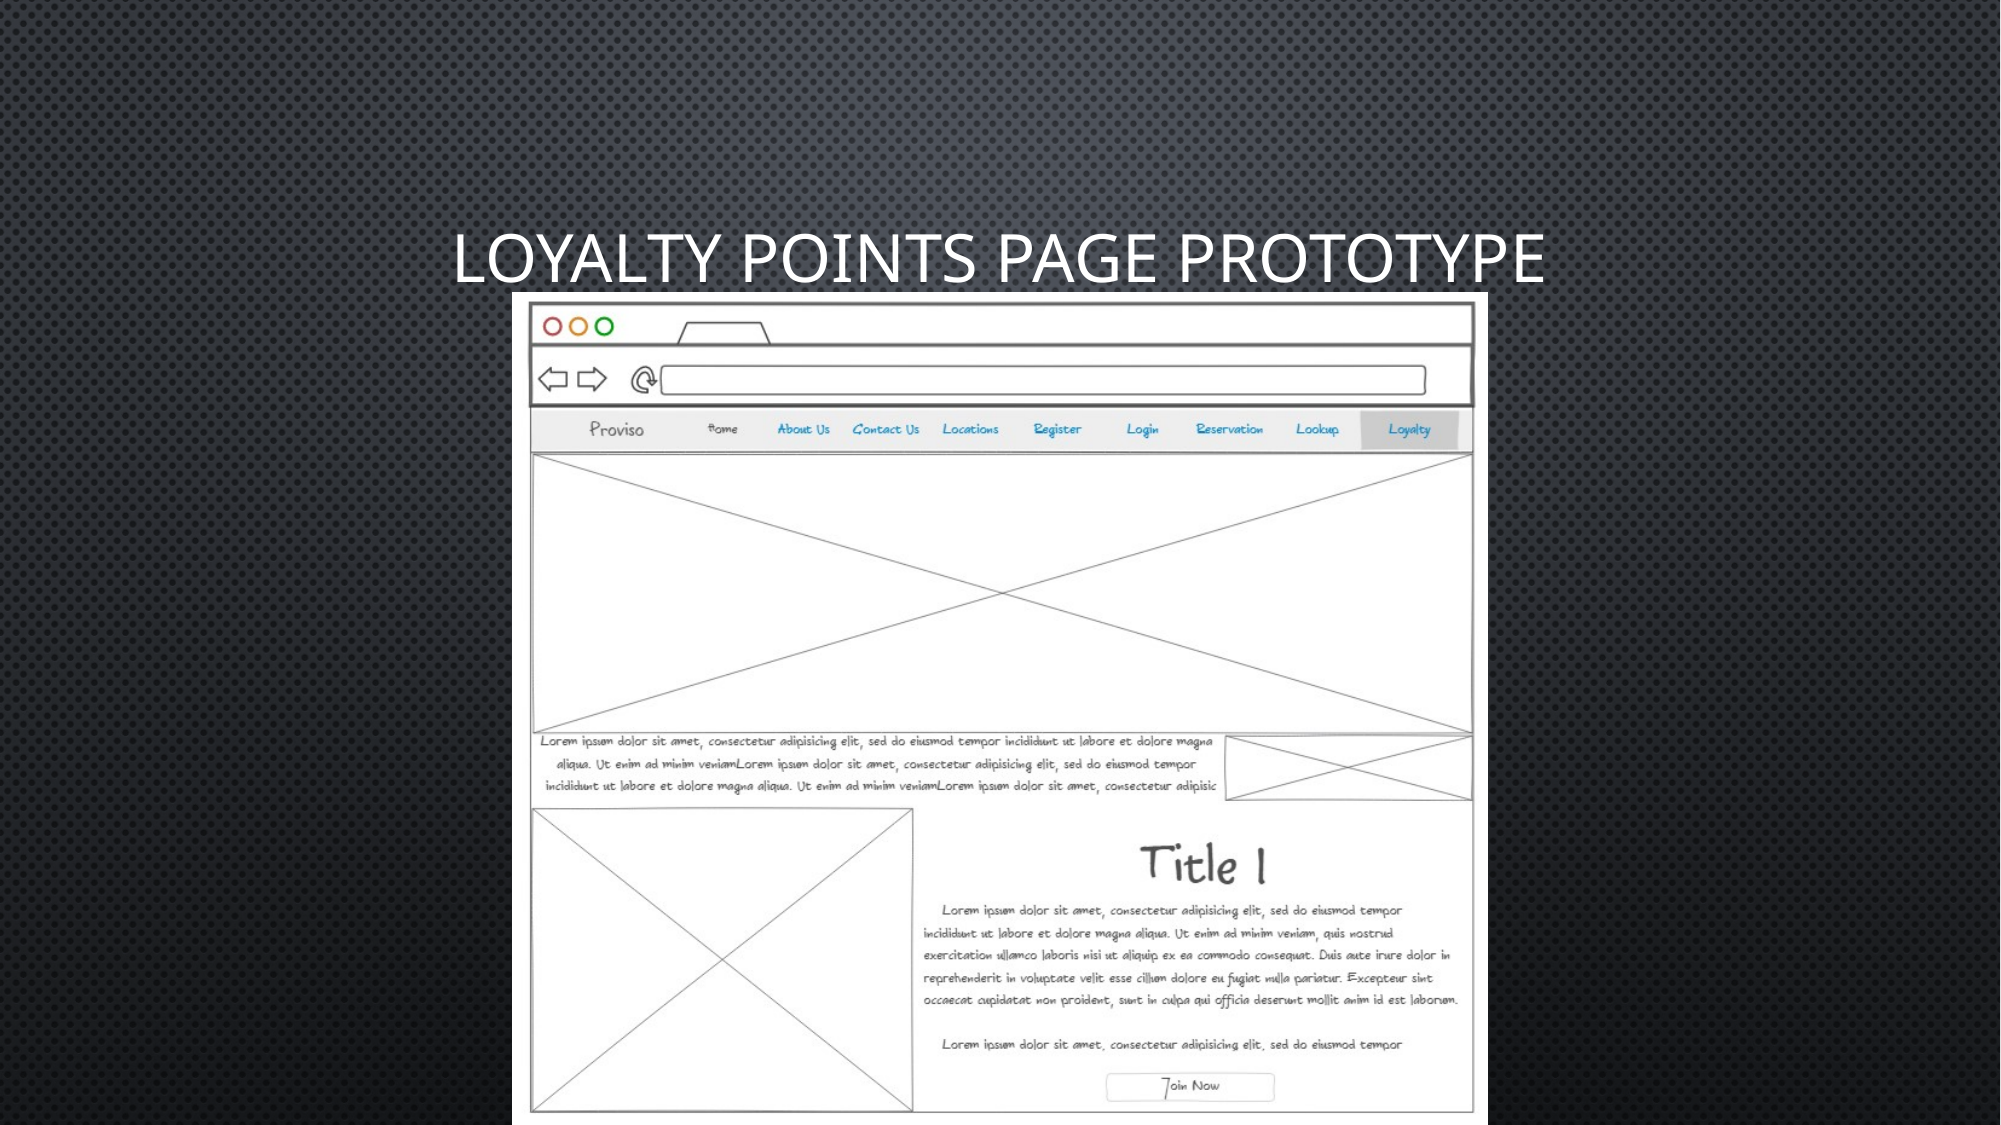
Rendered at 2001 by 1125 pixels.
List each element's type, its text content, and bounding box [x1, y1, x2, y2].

picture [511, 292, 1488, 1125]
title Loyalty Points Page prototype [187, 99, 1813, 413]
